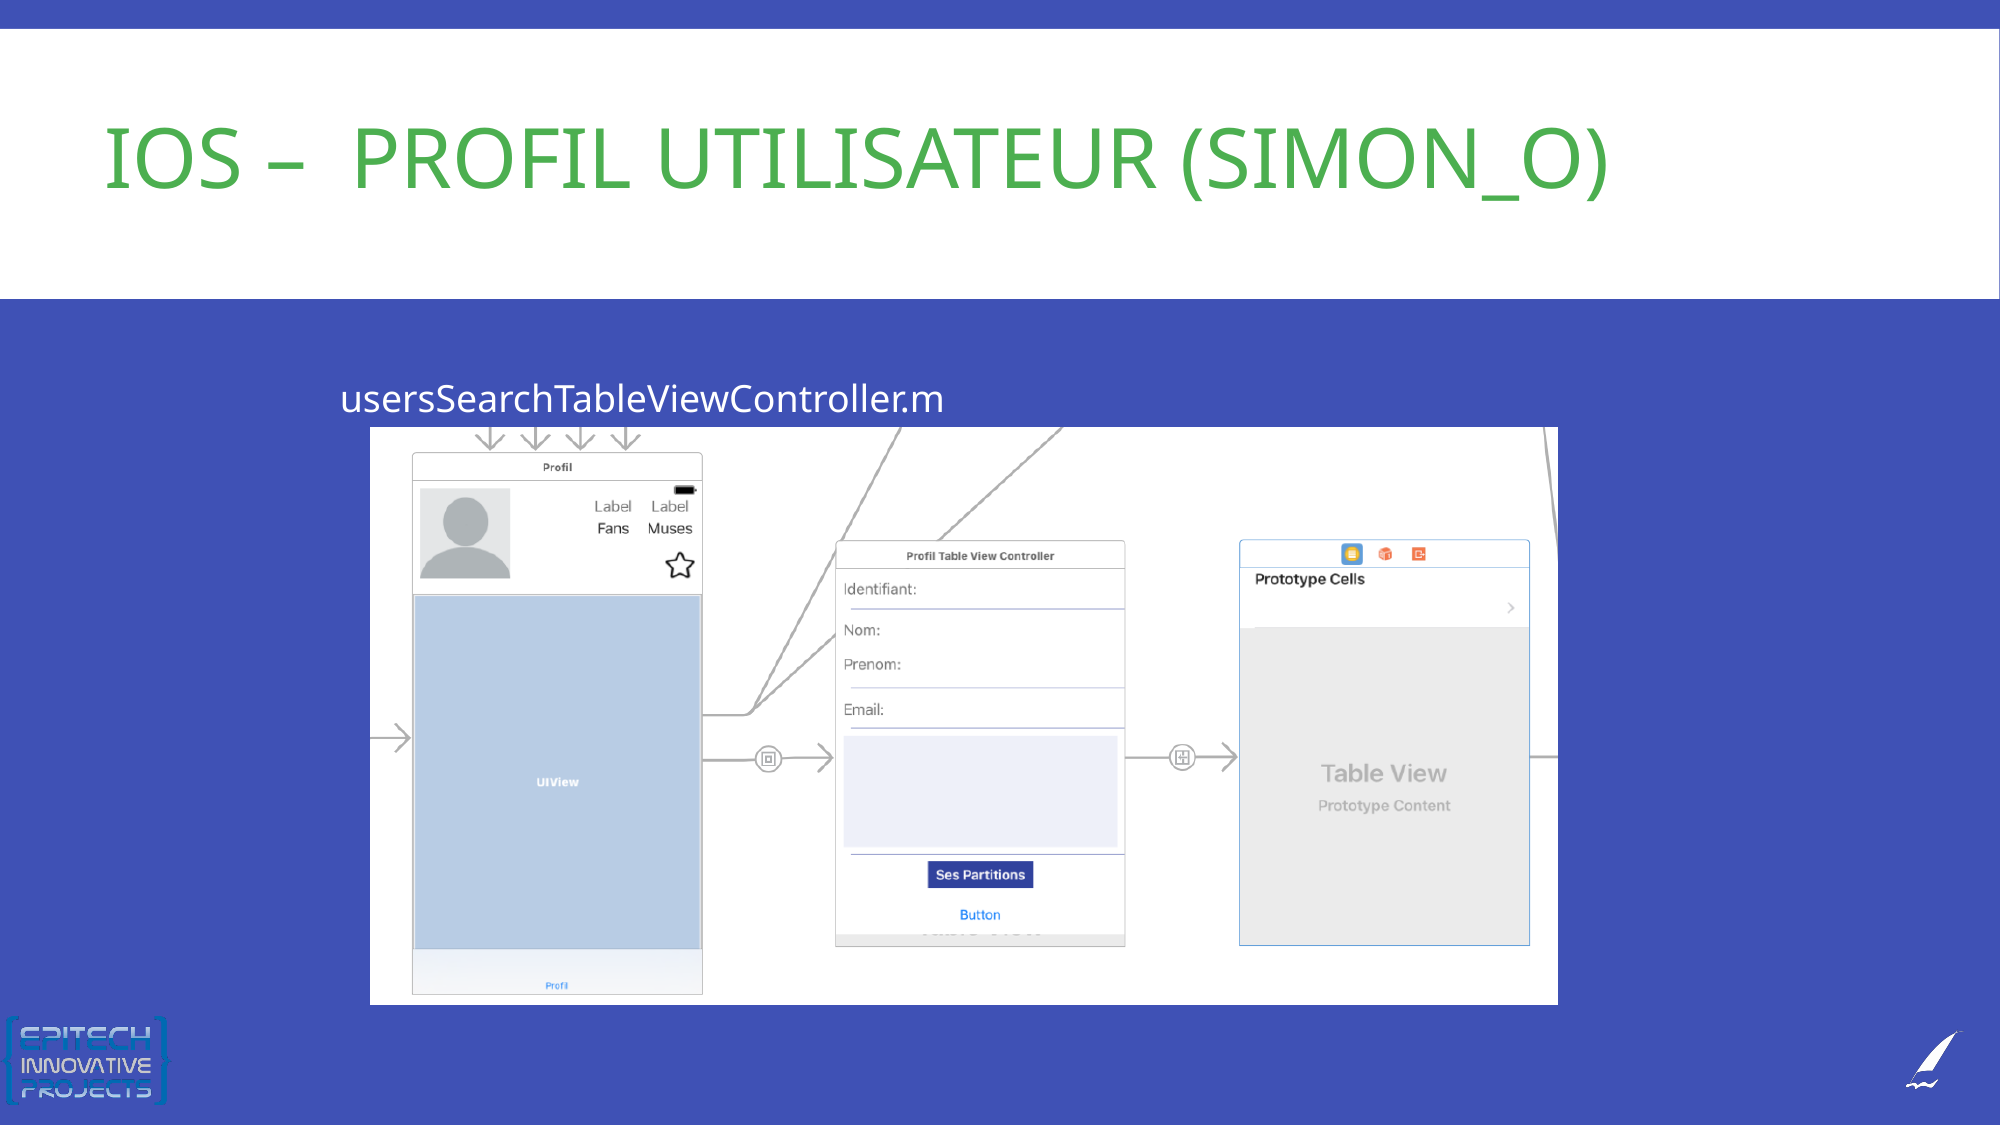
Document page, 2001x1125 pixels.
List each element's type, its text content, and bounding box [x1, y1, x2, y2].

title ios – Profil utilisateur (simon_o) [89, 39, 1909, 288]
picture [1869, 994, 2000, 1125]
picture [370, 427, 1558, 1006]
picture [0, 1016, 172, 1105]
text_box usersSearchTableViewController.m [325, 367, 961, 427]
